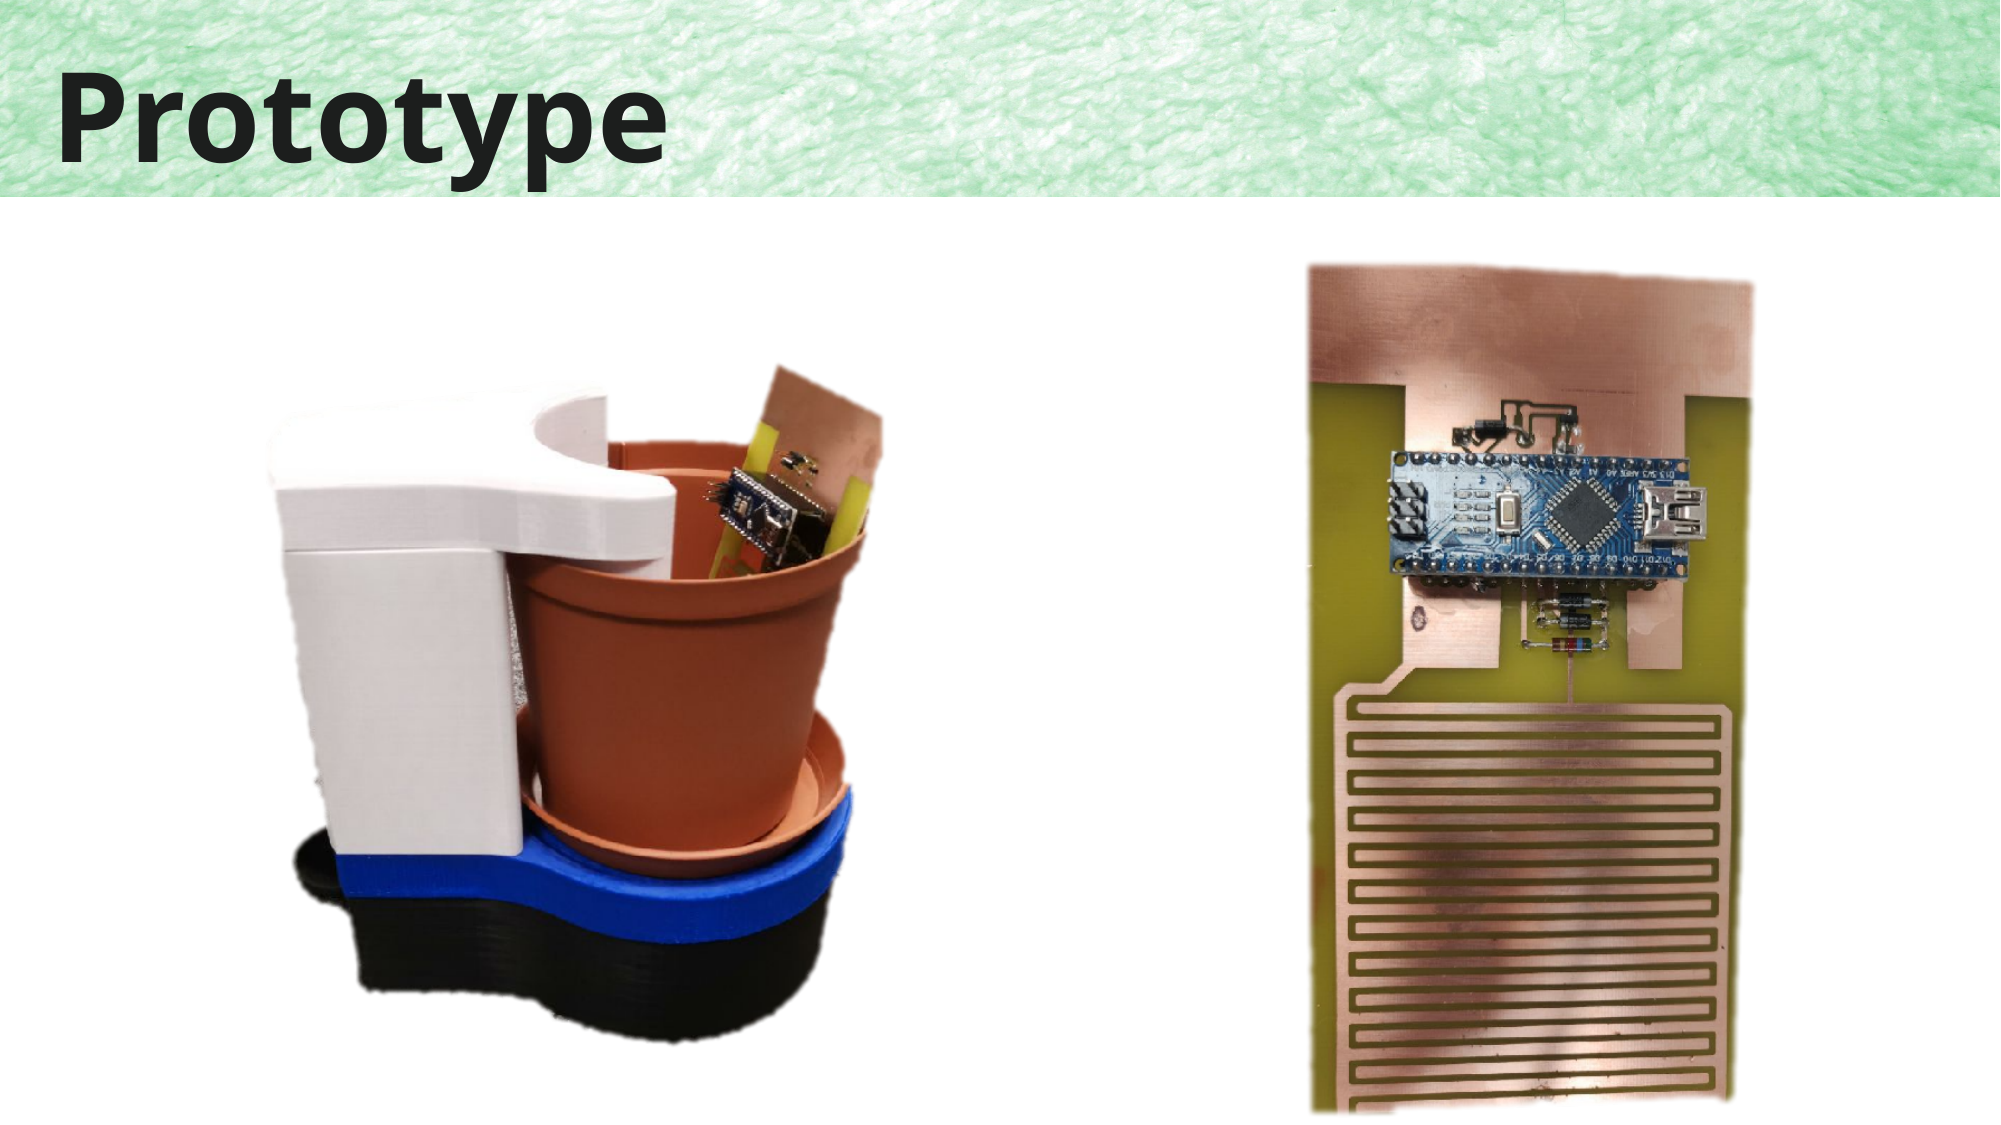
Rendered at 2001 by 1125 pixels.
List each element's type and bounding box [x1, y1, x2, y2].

picture [0, 0, 2000, 197]
picture [1234, 226, 1919, 1125]
picture [188, 226, 963, 1125]
